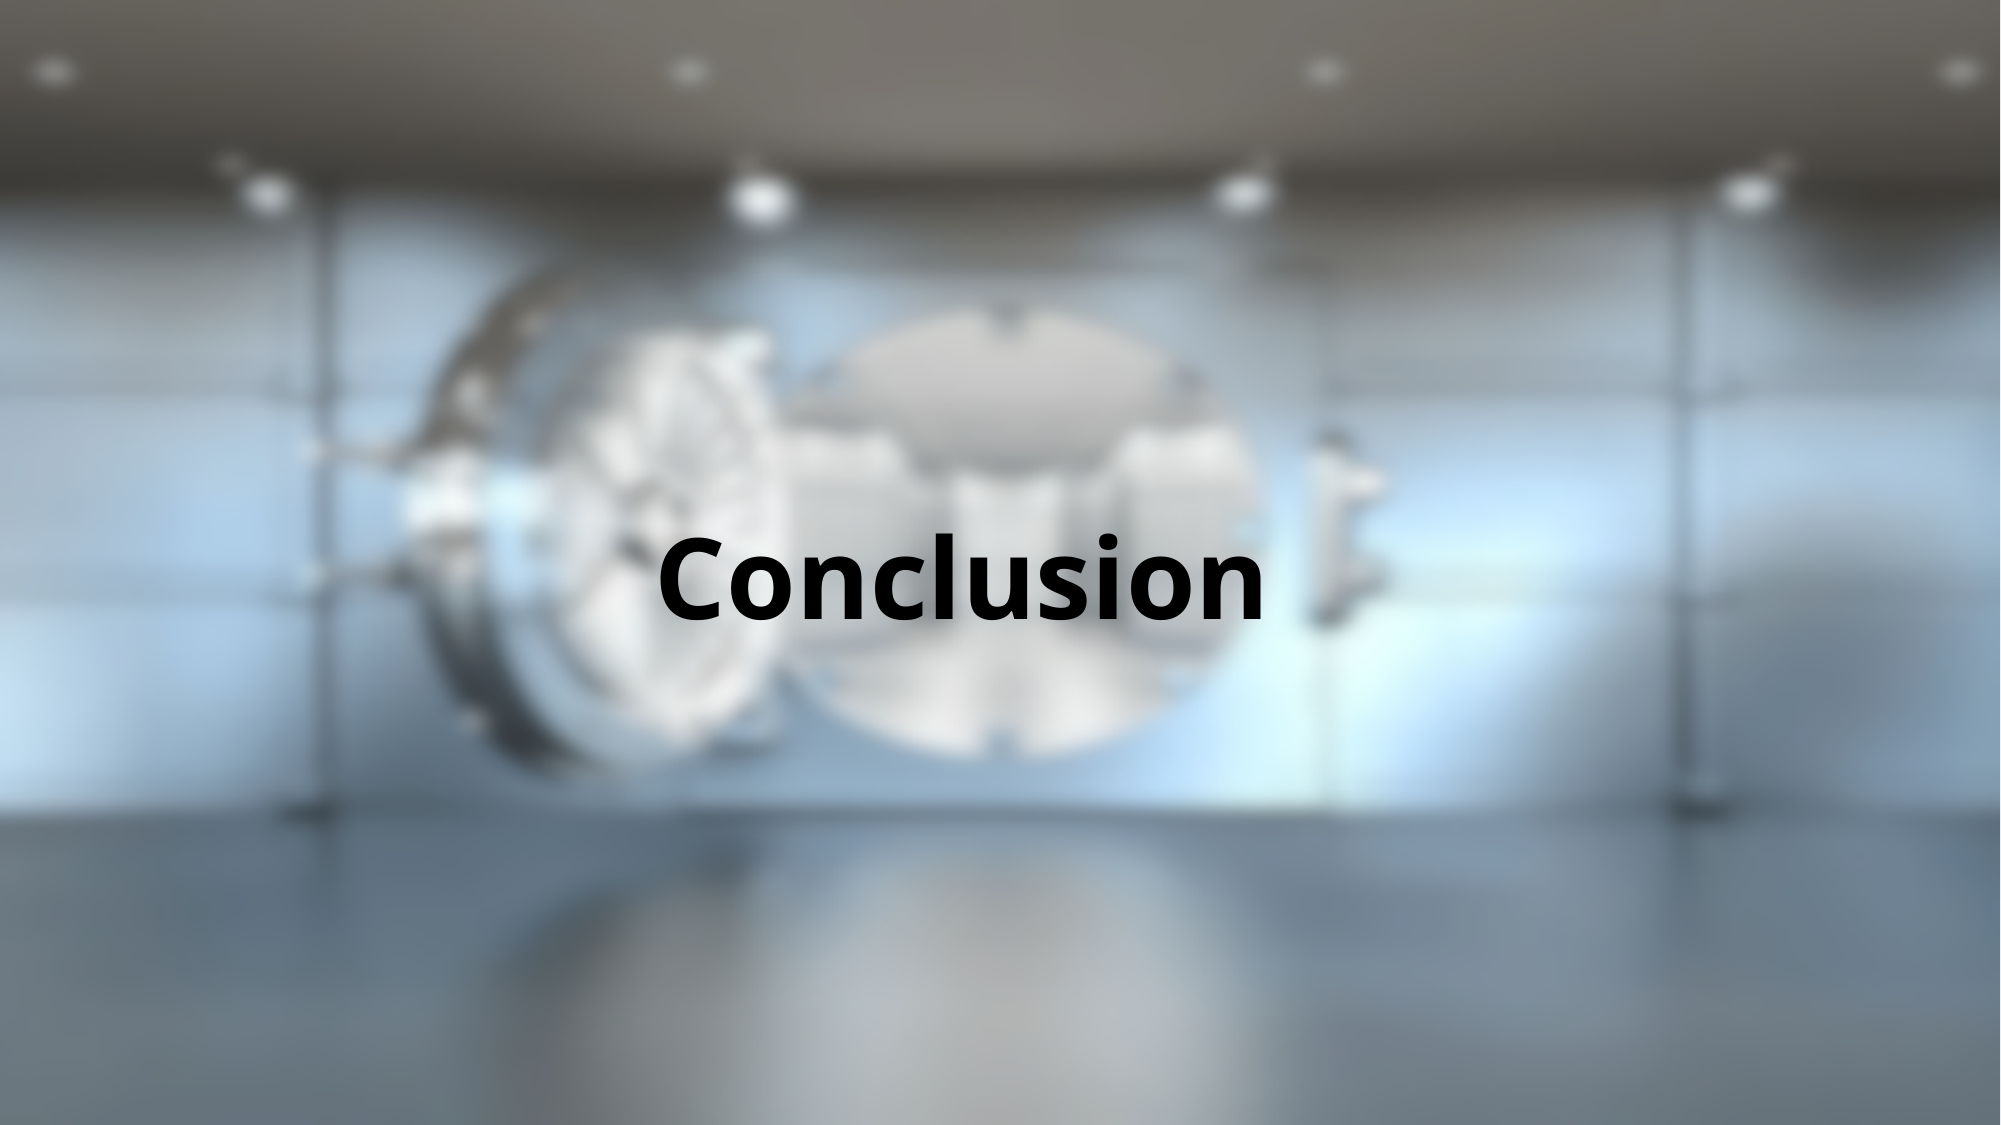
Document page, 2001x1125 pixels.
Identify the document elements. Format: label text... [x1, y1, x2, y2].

text_box Conclusion [191, 499, 1734, 650]
picture [0, 0, 2001, 1125]
